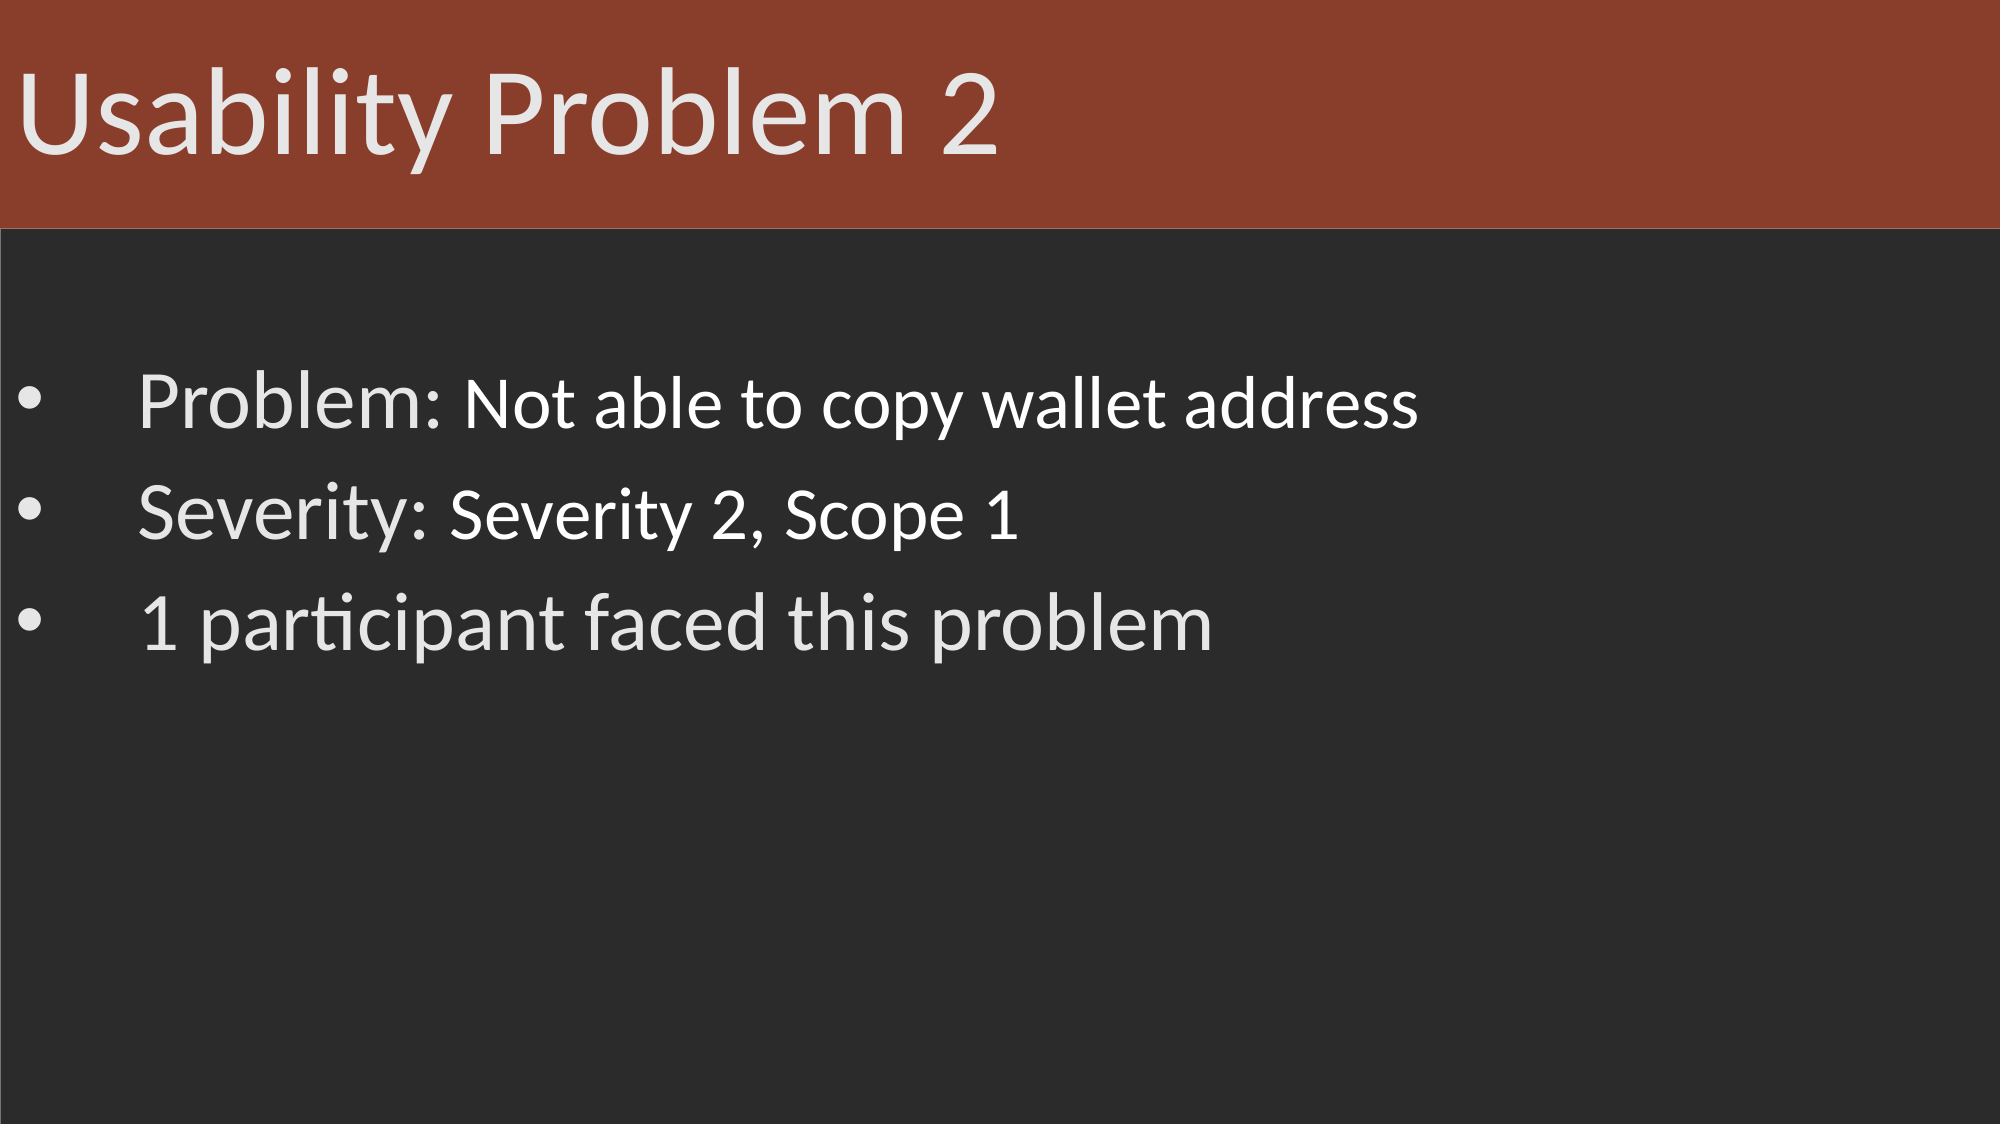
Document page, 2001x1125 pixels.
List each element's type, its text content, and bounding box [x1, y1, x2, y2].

title Usability Problem 2 [0, 0, 2000, 228]
subtitle Problem: Not able to copy wallet address Severity: Severity 2, Scope 1 1 participant faced this problem [0, 228, 2000, 1124]
